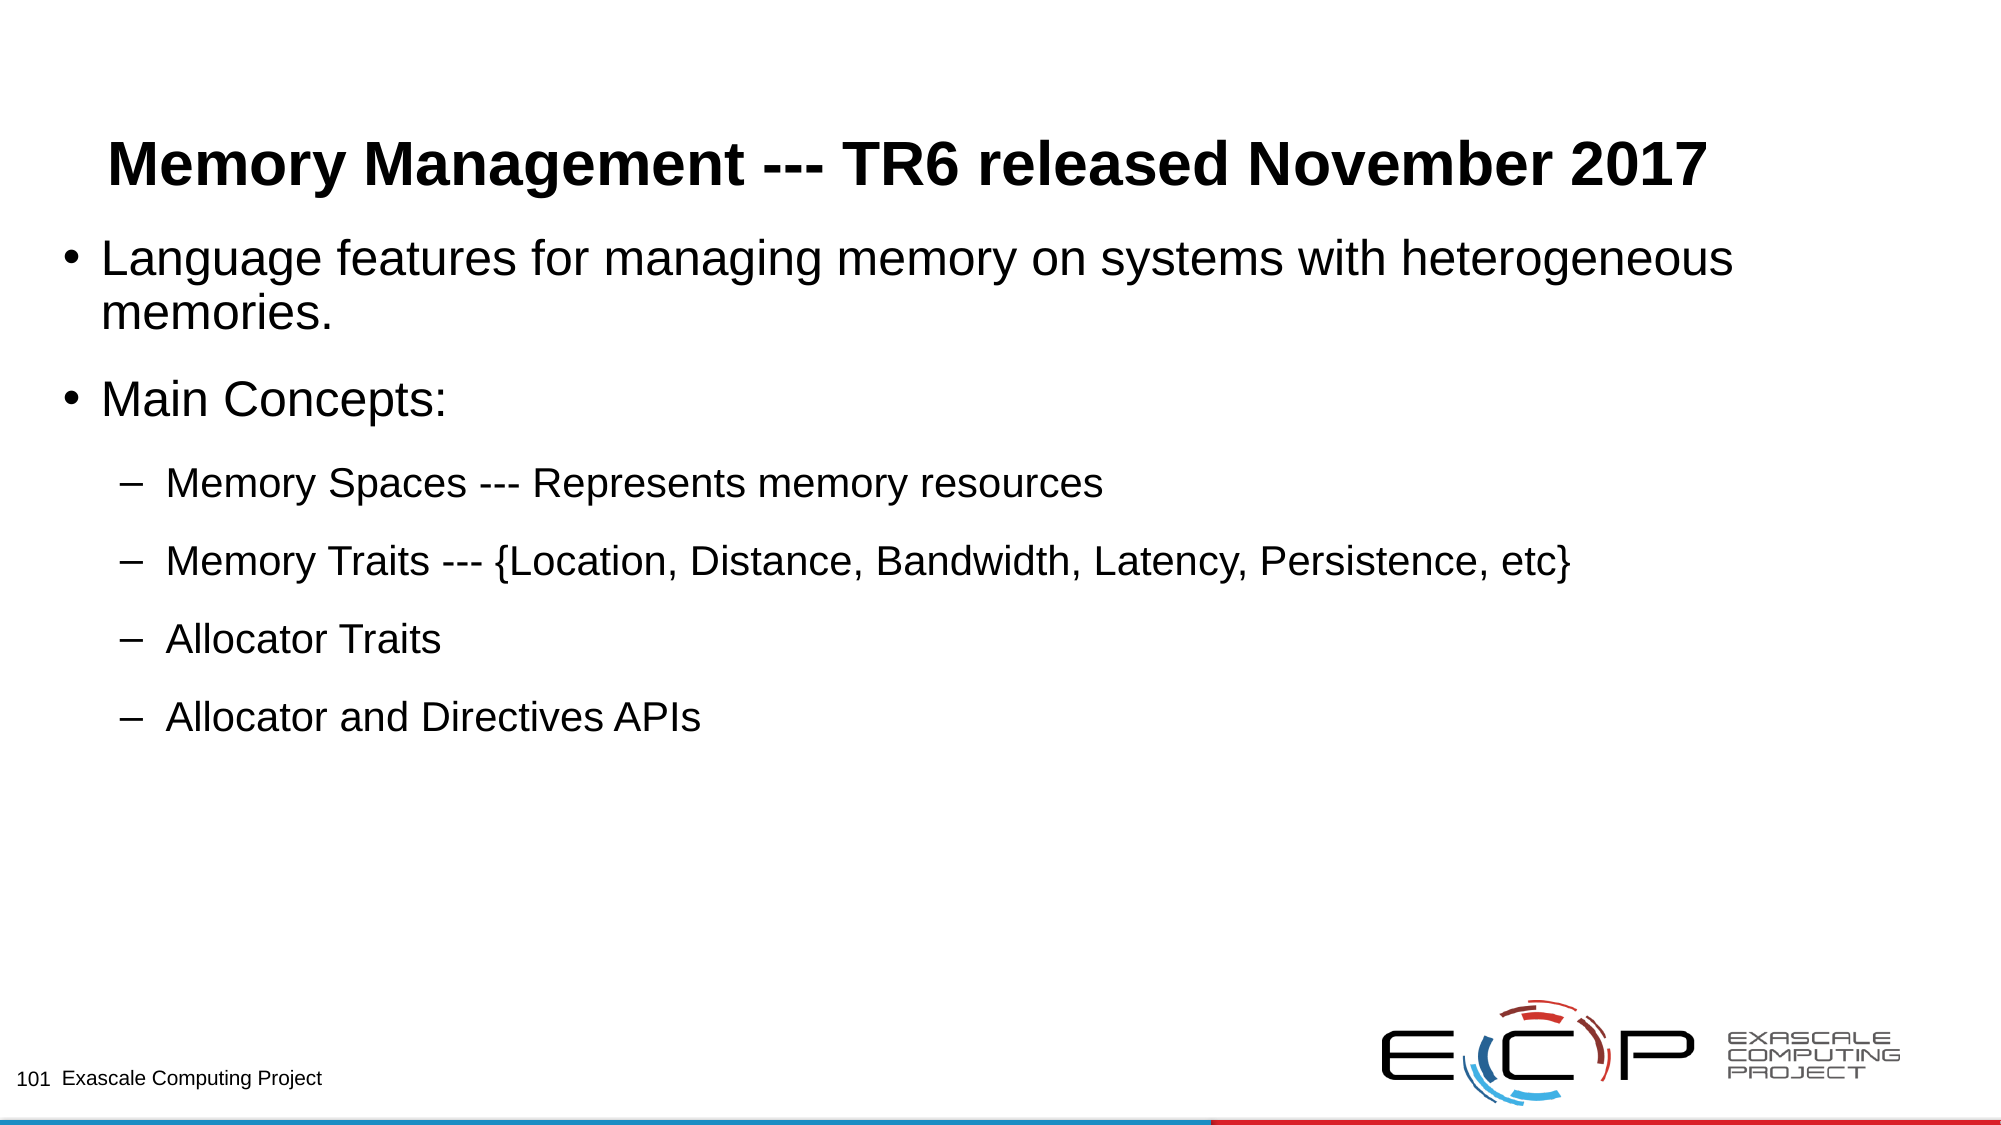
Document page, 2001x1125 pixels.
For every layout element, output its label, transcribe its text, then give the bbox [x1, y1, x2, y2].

title Memory Management --- TR6 released November 2017 [87, 0, 1888, 206]
list Language features for managing memory on systems with heterogeneous memories. Main Concepts: Memory Spaces --- Represents memory resources Memory Traits --- {Location, Distance, Bandwidth, Latency, Persistence, etc} Allocator Traits Allocator and Directives APIs [47, 224, 1939, 889]
picture [1382, 1000, 1900, 1106]
